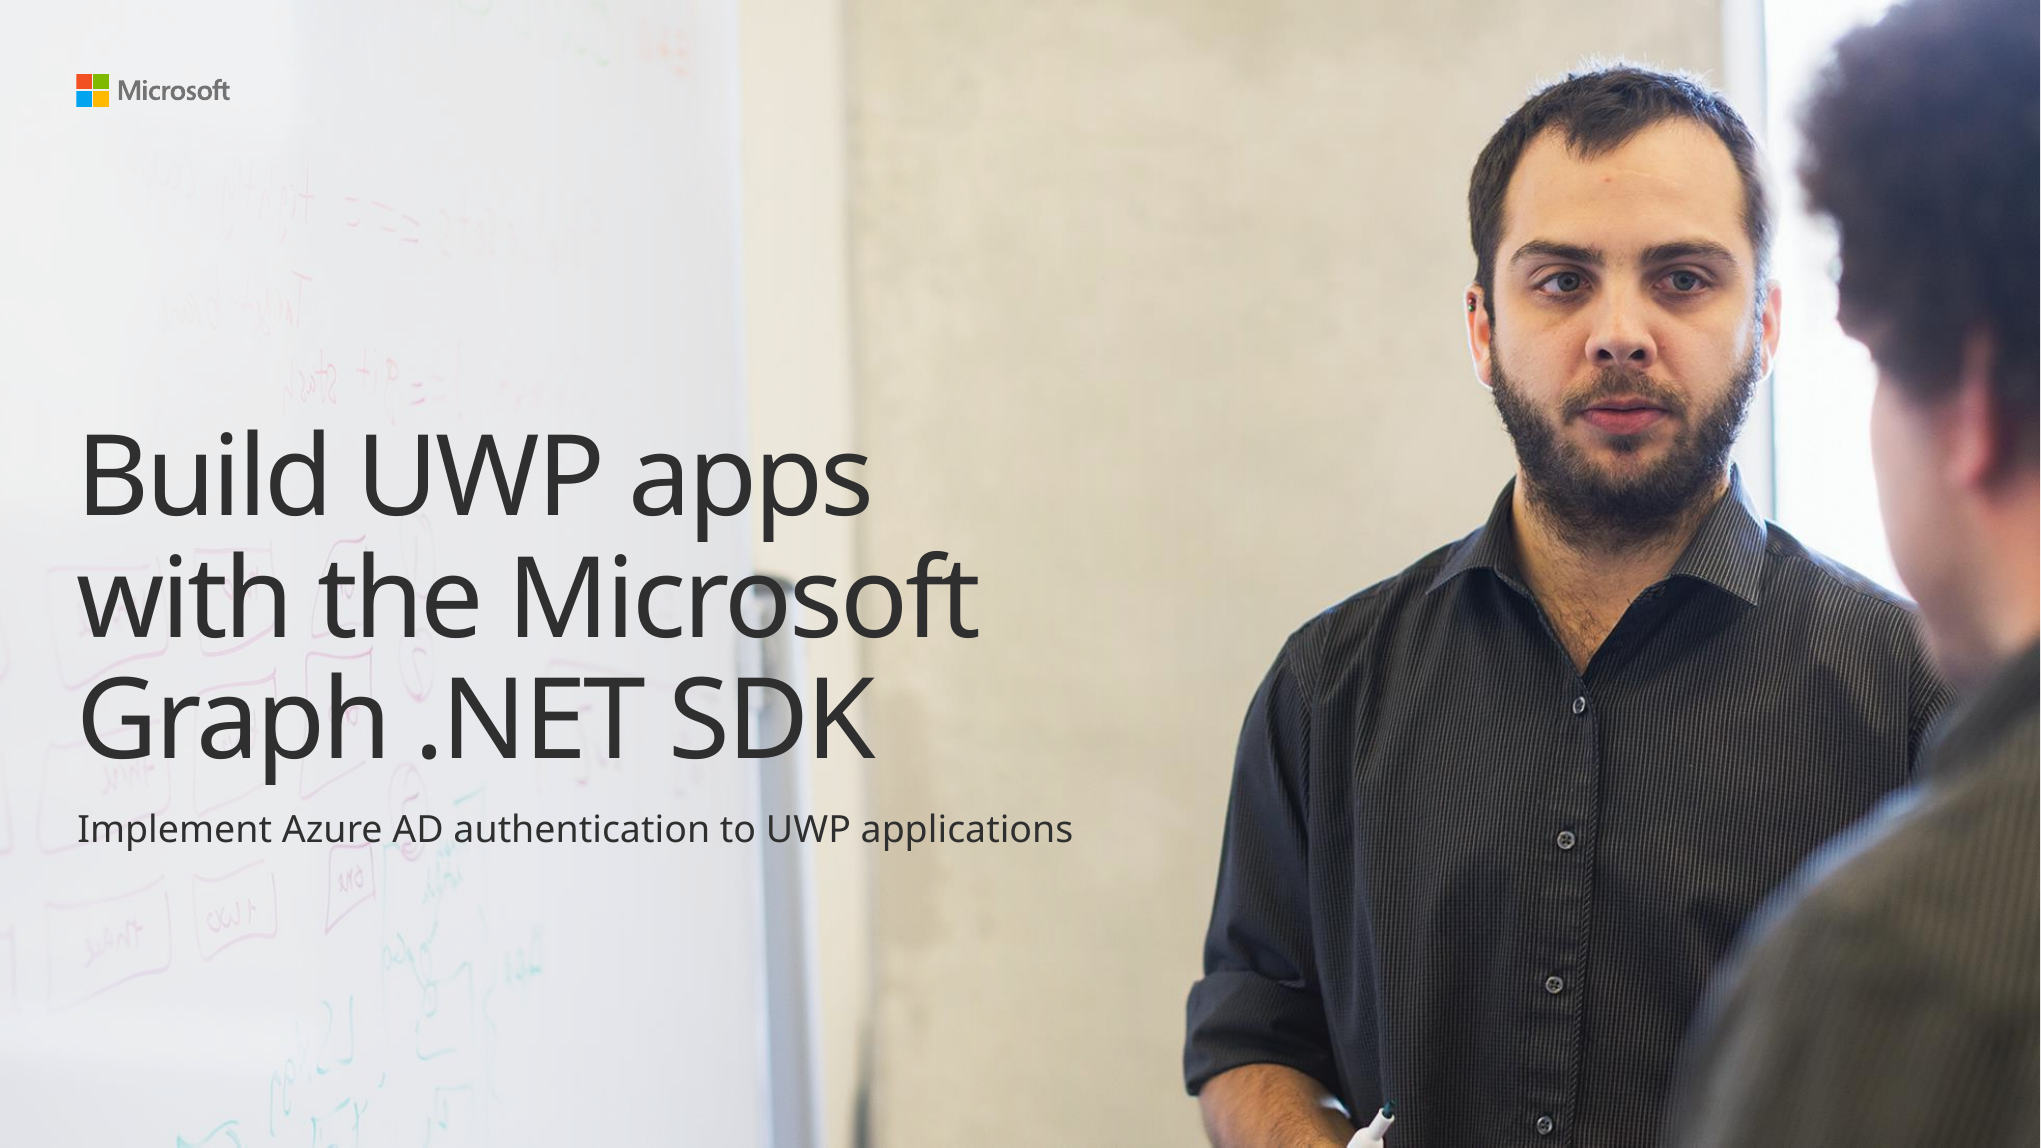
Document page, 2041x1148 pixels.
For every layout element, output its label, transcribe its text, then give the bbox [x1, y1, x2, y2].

list Implement Azure AD authentication to UWP applications [77, 792, 1477, 913]
picture [1164, 0, 2041, 1148]
title Build UWP apps with the Microsoft Graph .NET SDK [76, 383, 1125, 799]
